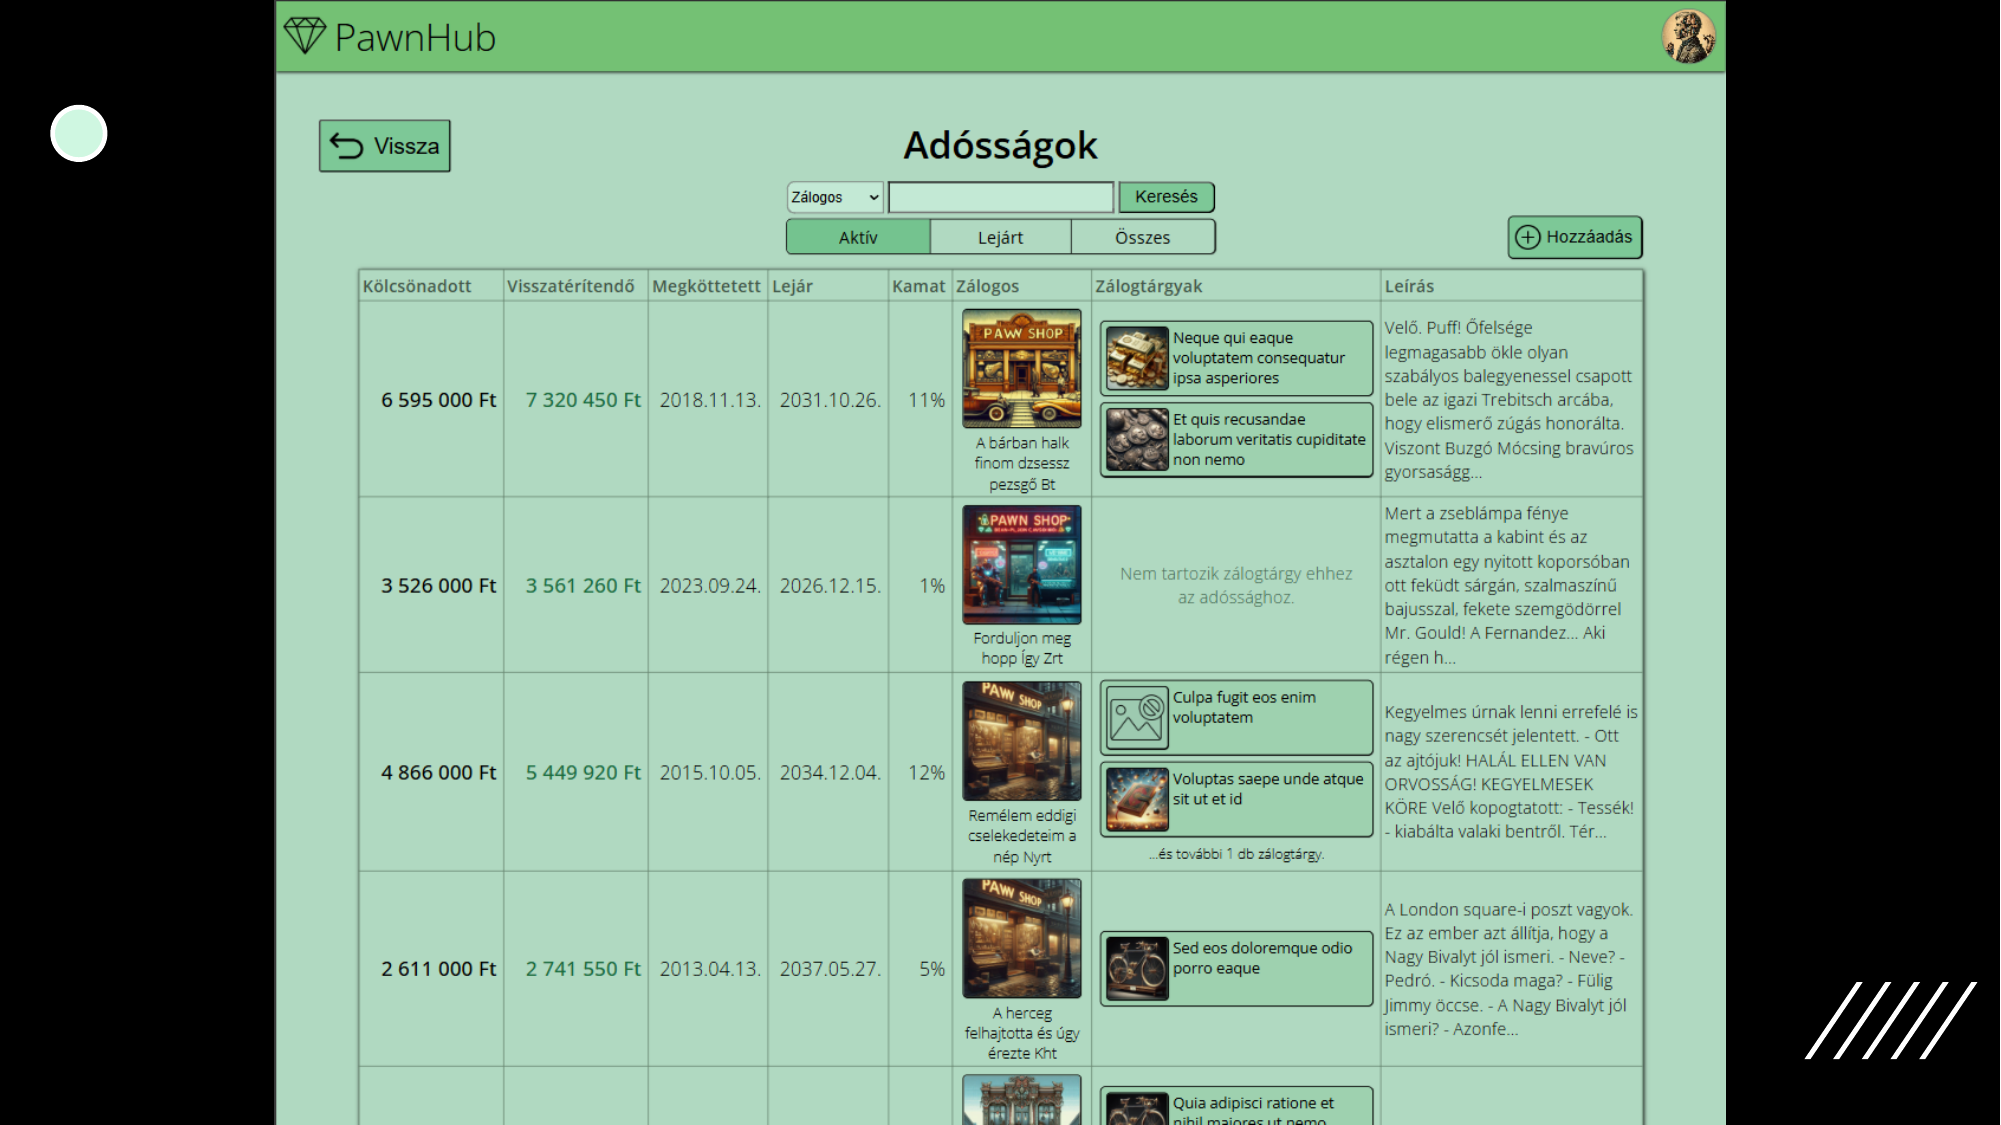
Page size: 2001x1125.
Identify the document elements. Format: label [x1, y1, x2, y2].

picture [274, 0, 1726, 1125]
